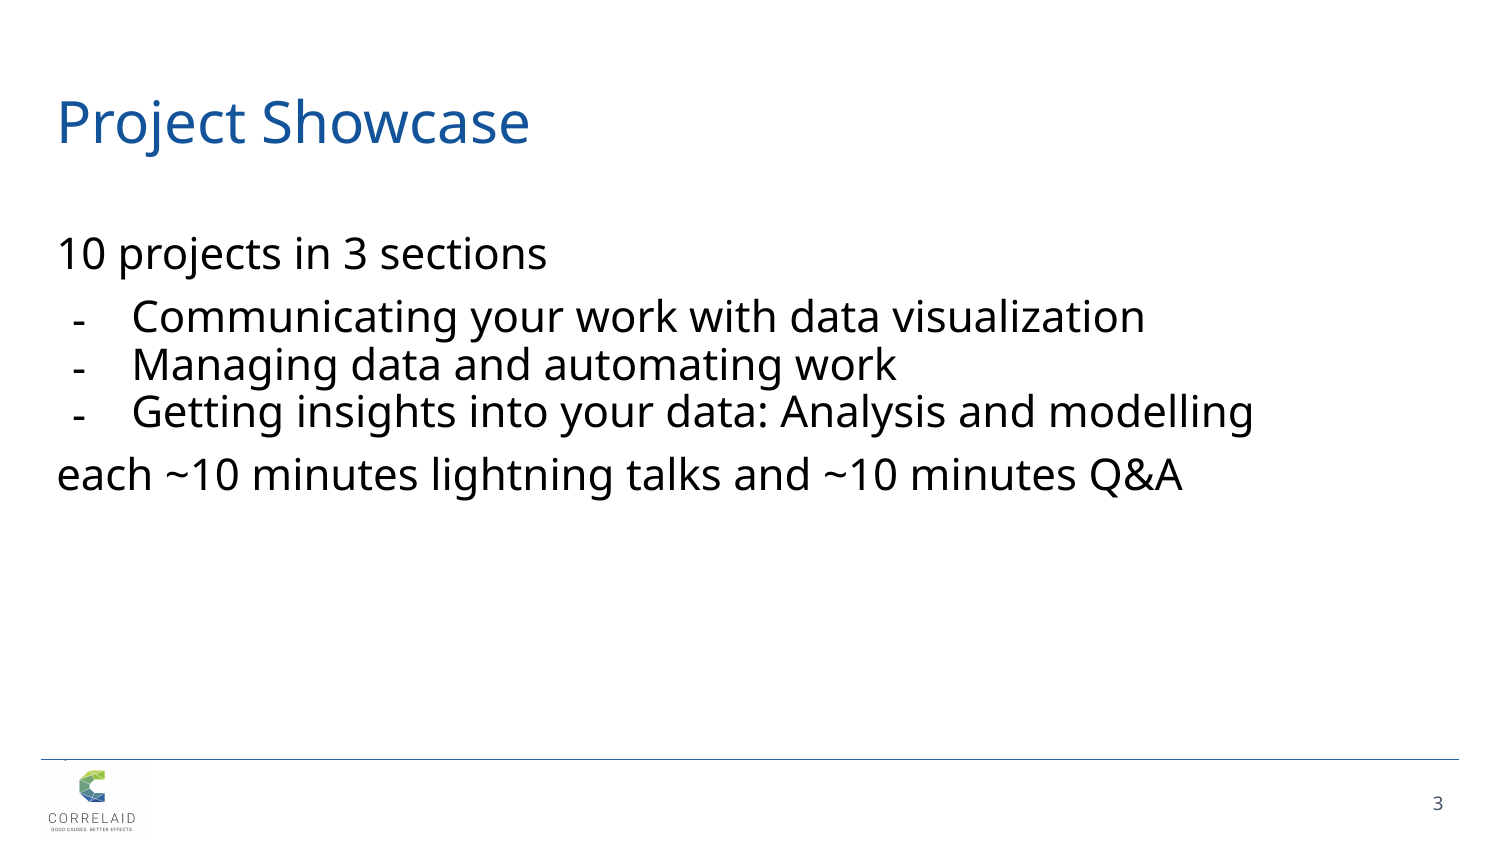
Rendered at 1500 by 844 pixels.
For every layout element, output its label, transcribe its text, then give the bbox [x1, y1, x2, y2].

title Project Showcase [41, 43, 1459, 207]
picture [41, 760, 149, 837]
list 10 projects in 3 sections Communicating your work with data visualization Managing data and automating work Getting insights into your data: Analysis and modelling each ~10 minutes lightning talks and ~10 minutes Q&A [41, 224, 1459, 744]
